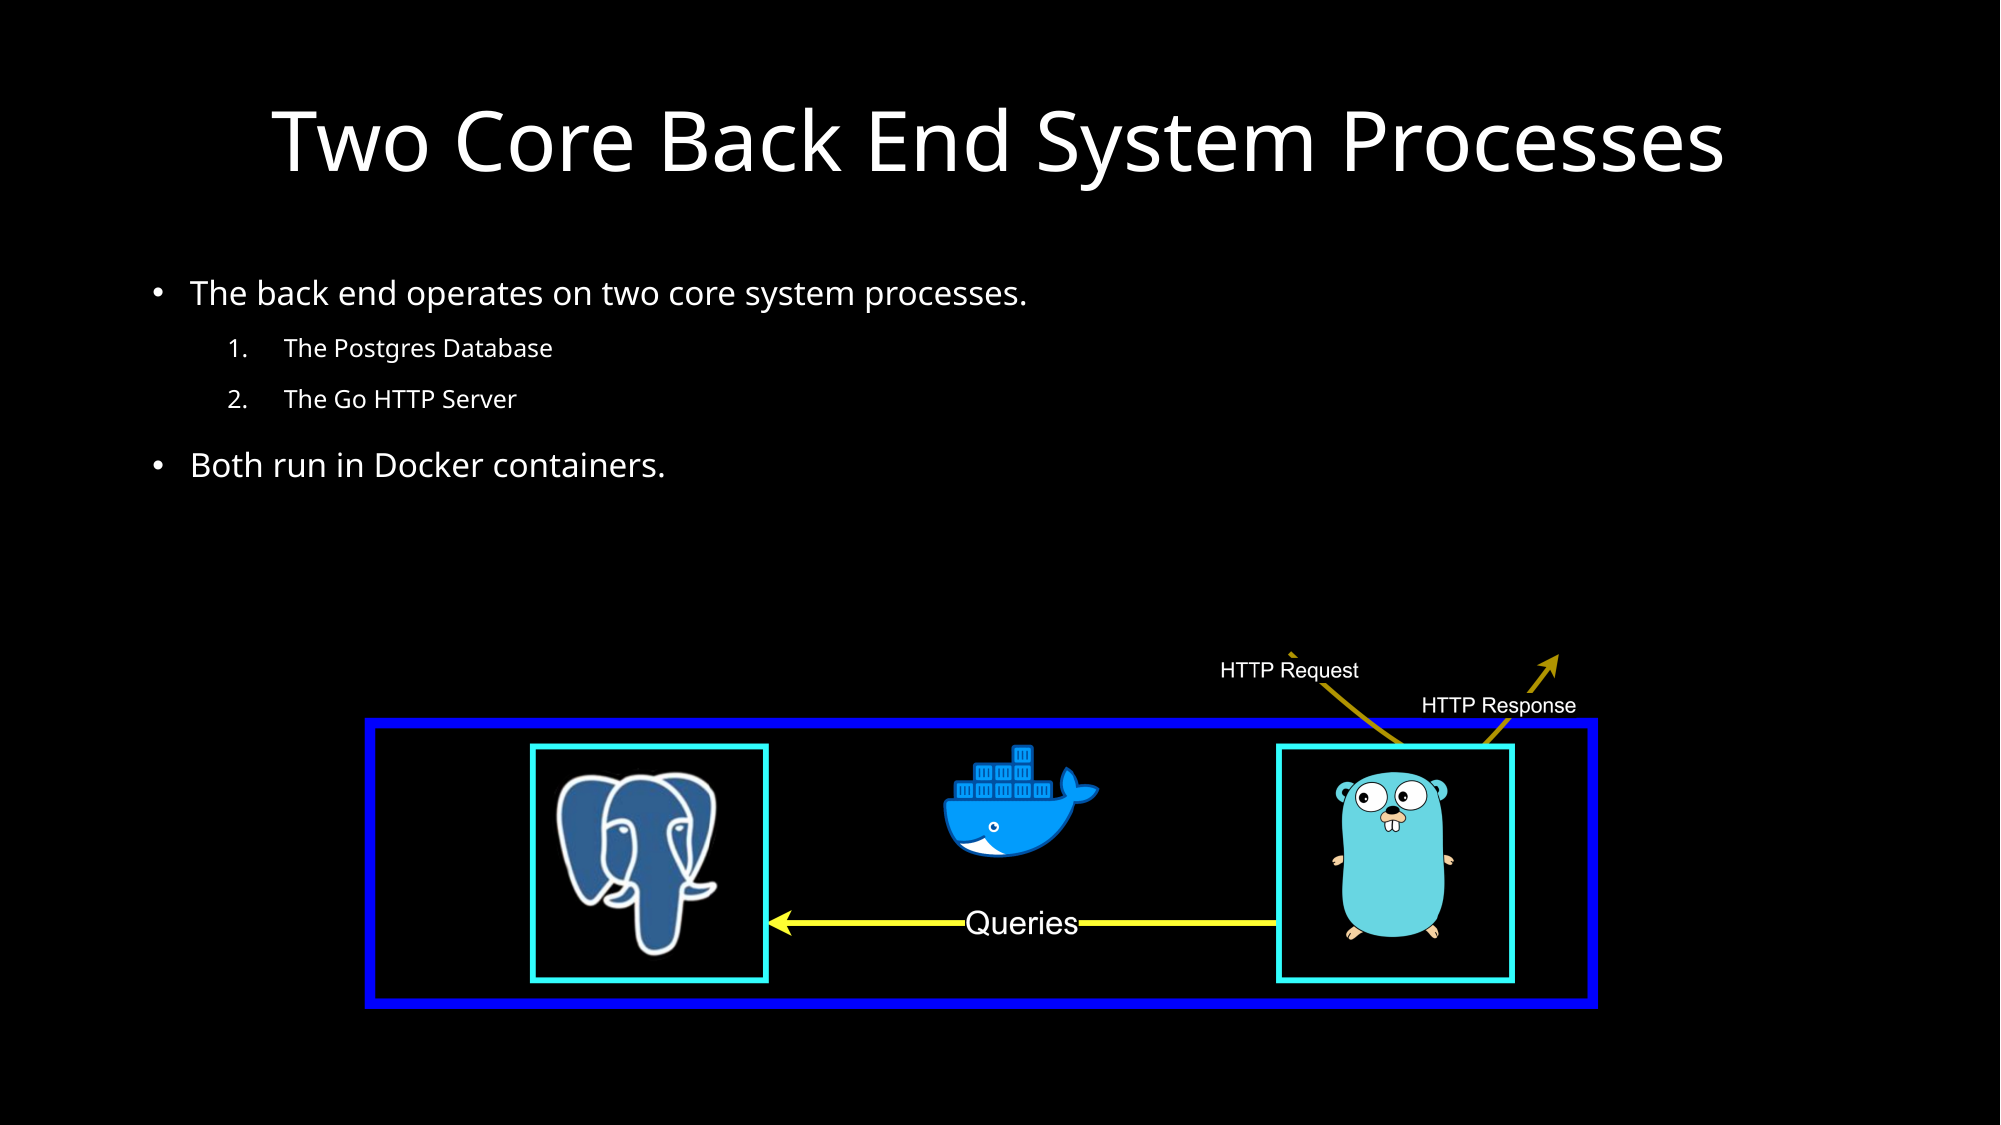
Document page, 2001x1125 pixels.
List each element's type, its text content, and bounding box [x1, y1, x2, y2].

list The back end operates on two core system processes. The Postgres Database The Go HTTP Server Both run in Docker containers. [137, 264, 1863, 512]
title Two Core Back End System Processes [137, 83, 1863, 205]
picture [346, 631, 1619, 1042]
